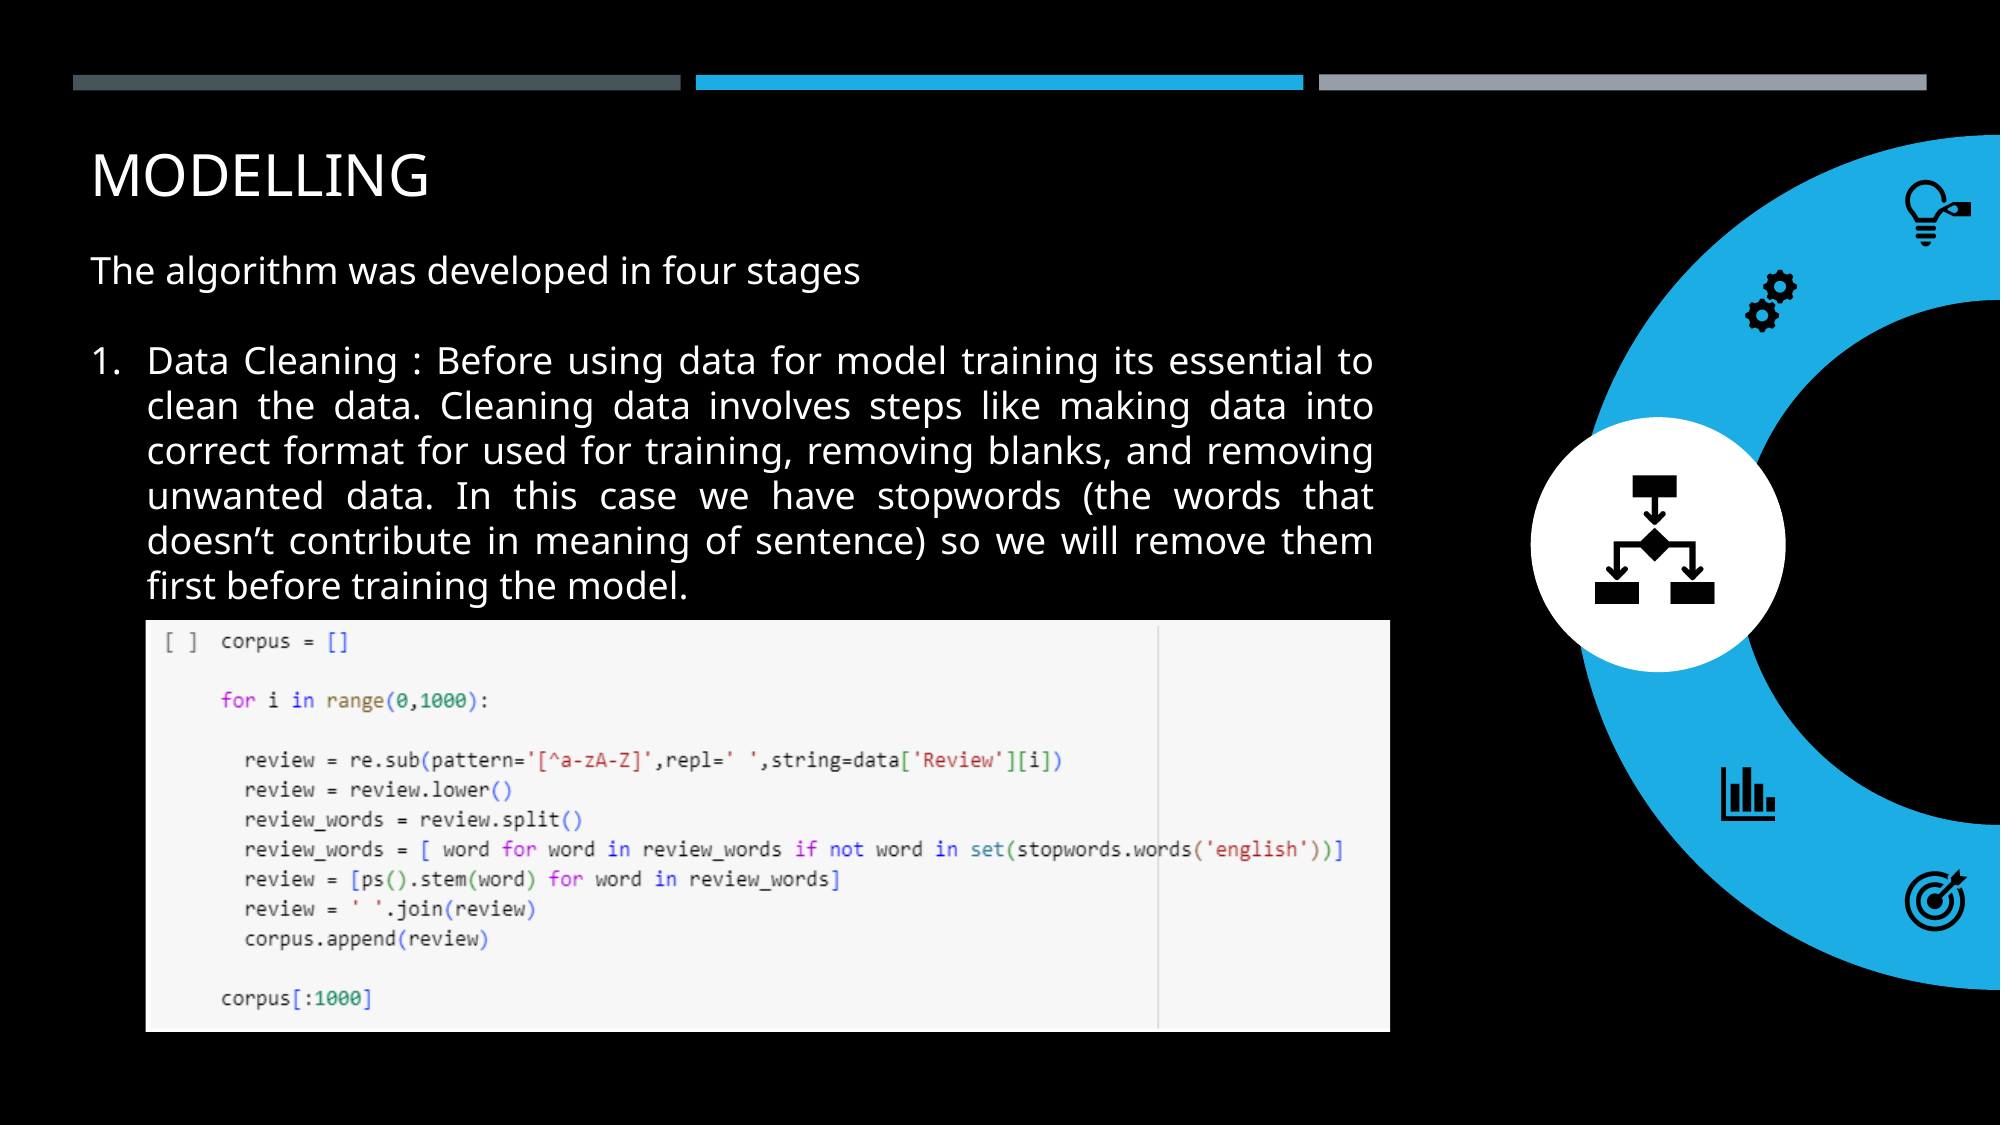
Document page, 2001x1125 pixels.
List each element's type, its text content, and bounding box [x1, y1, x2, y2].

picture [1710, 755, 1787, 832]
title Modelling [75, 121, 1531, 225]
picture [145, 619, 1391, 1032]
picture [1578, 464, 1730, 616]
text_box [1528, 415, 1788, 674]
text_box [1590, 133, 2000, 463]
text_box [1578, 636, 2000, 992]
picture [1732, 263, 1809, 340]
picture [1897, 174, 1974, 251]
text_box The algorithm was developed in four stages Data Cleaning : Before using data for model training its essential to clean the data. Cleaning data involves steps like making data into correct format for used for training, removing blanks, and removing unwanted data. In this case we have stopwords (the words that doesn’t contribute in meaning of sentence) so we will remove them first before training the model. [75, 239, 1391, 615]
picture [1897, 861, 1974, 938]
